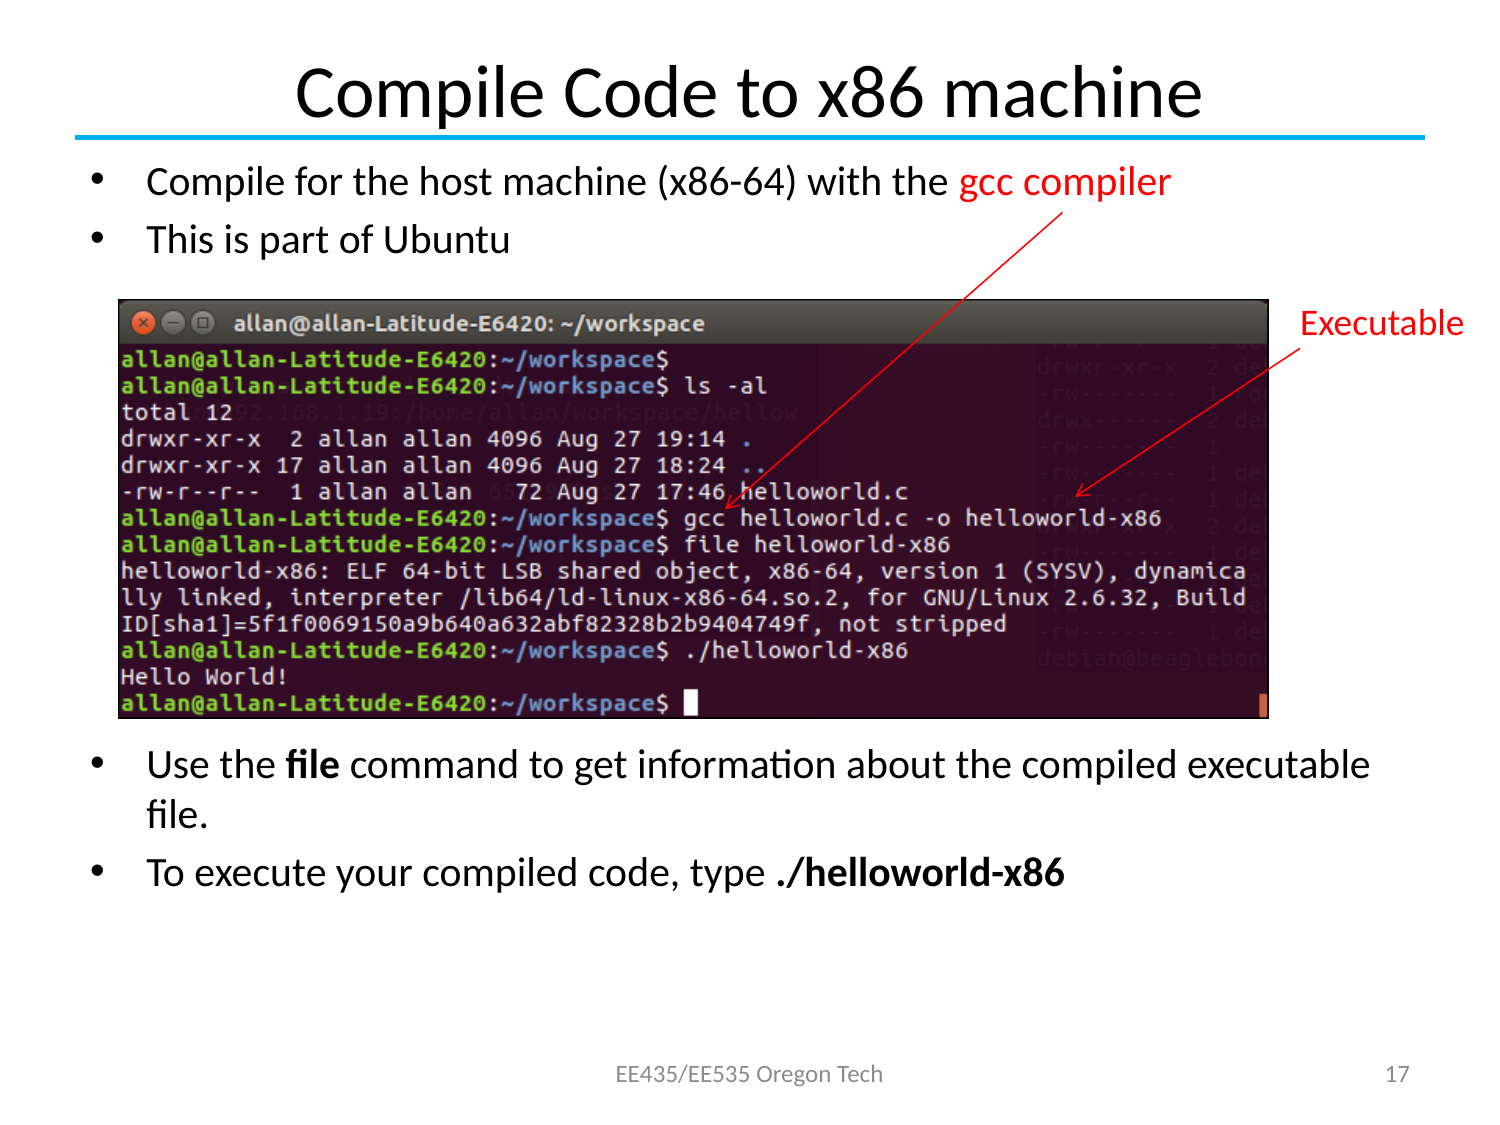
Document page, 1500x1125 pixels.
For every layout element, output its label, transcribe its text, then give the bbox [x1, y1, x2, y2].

list Compile for the host machine (x86-64) with the gcc compiler This is part of Ubuntu Use the file command to get information about the compiled executable file. To execute your compiled code, type ./helloworld-x86 [75, 145, 1425, 1005]
picture [118, 299, 1269, 719]
title Compile Code to x86 machine [75, 45, 1425, 130]
footer EE435/EE535 Oregon Tech [512, 1042, 988, 1103]
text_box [724, 212, 1063, 510]
slide_number 17 [1074, 1042, 1425, 1103]
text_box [1074, 348, 1301, 498]
text_box Executable [1285, 290, 1480, 351]
